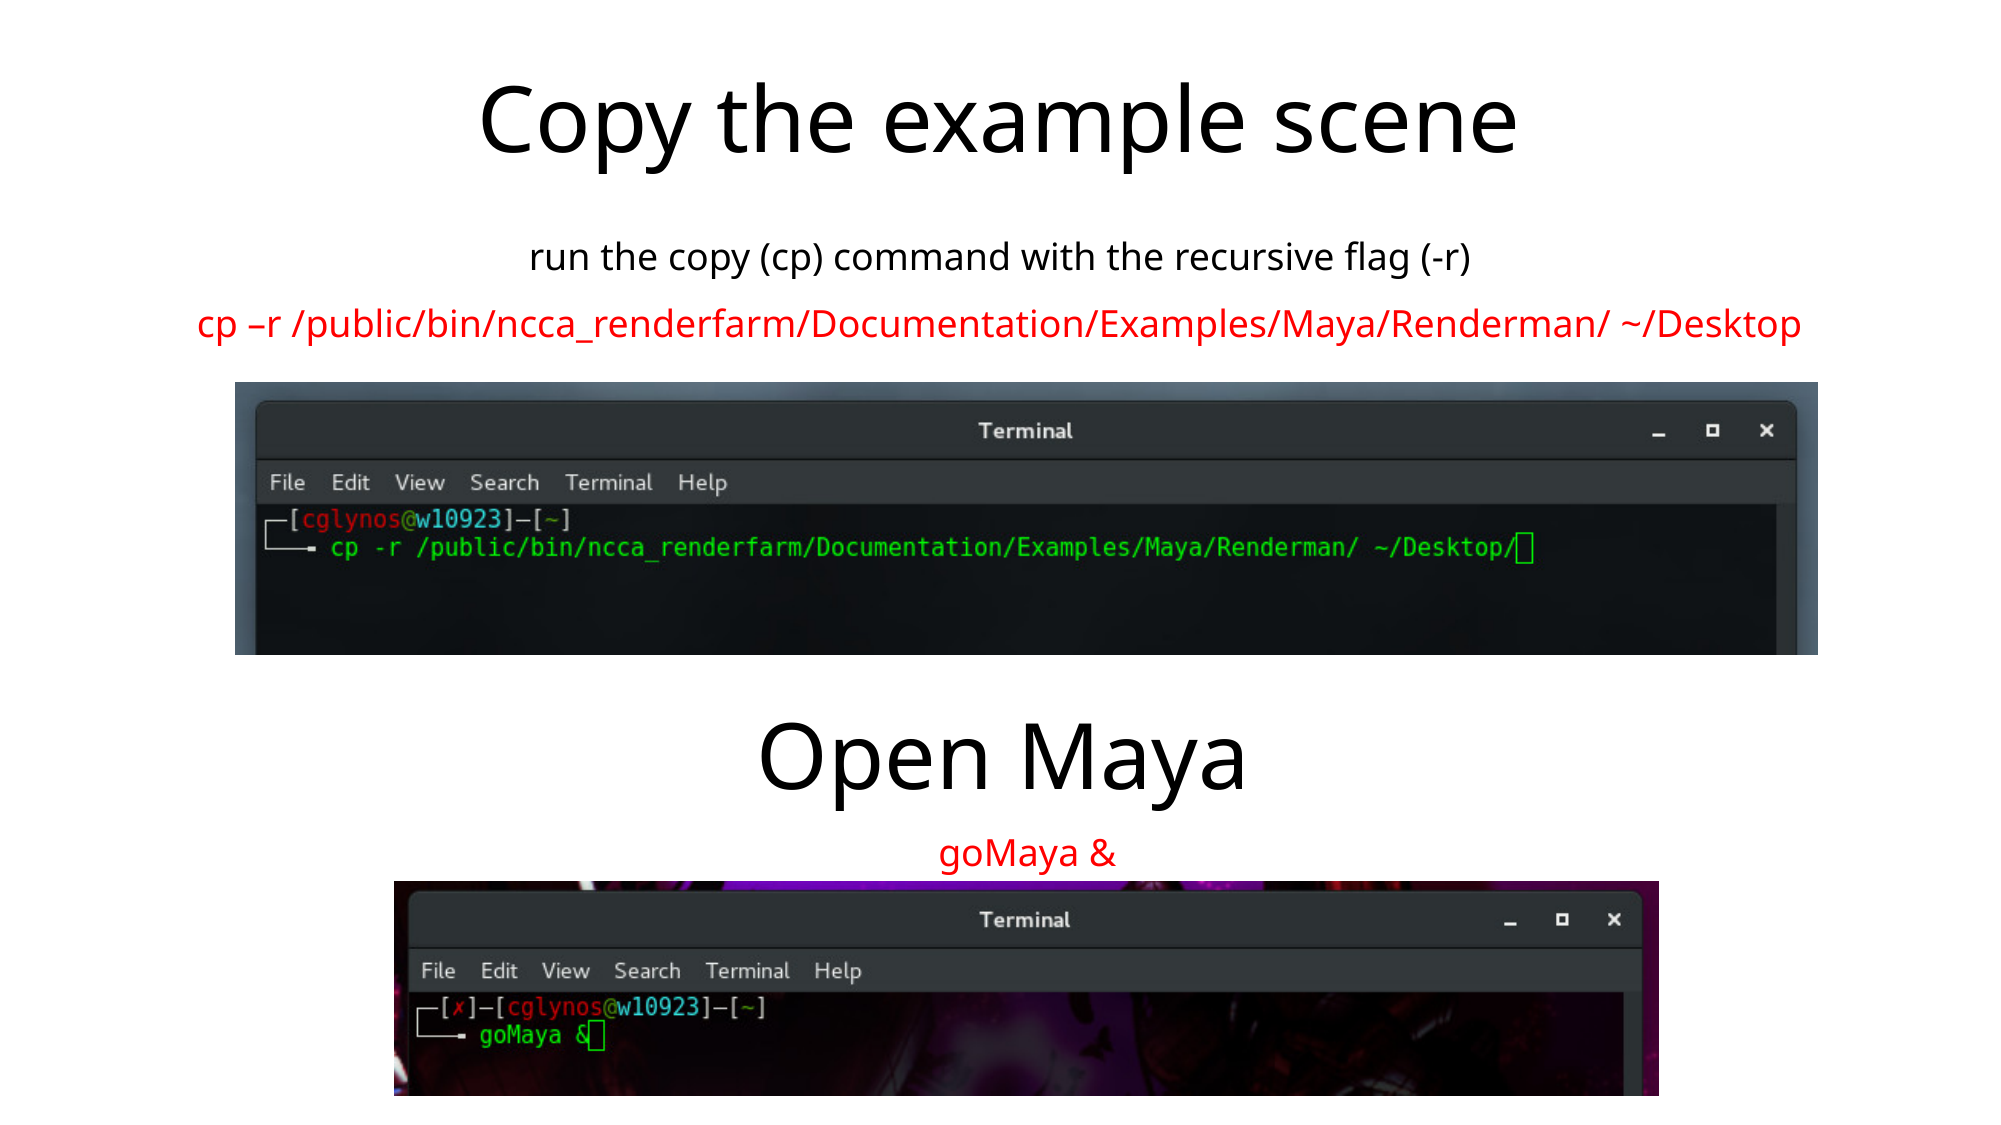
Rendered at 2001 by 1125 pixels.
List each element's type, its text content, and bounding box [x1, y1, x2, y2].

text_box run the copy (cp) command with the recursive flag (-r) cp –r /public/bin/ncca_renderfarm/Documentation/Examples/Maya/Renderman/ ~/Desktop [0, 202, 2000, 353]
title Copy the example scene [0, 0, 2000, 202]
text_box goMaya & [280, 820, 1775, 881]
picture [394, 881, 1659, 1096]
picture [235, 382, 1818, 655]
text_box Open Maya [6, 637, 2000, 869]
